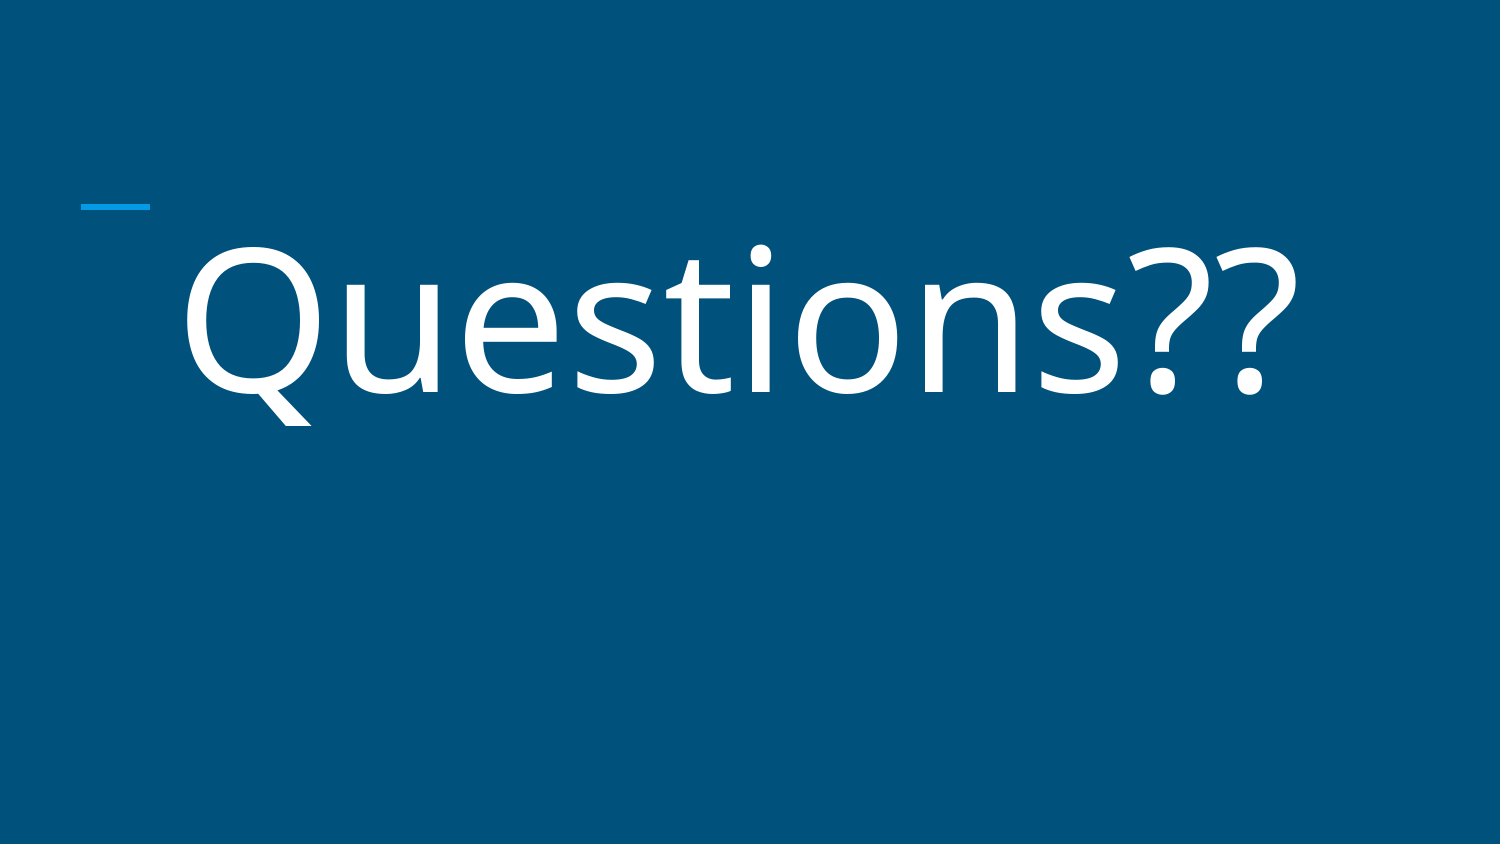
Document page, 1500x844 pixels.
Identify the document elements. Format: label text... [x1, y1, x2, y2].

picture [1131, 248, 1208, 335]
picture [347, 285, 364, 335]
picture [188, 248, 318, 335]
picture [1042, 283, 1115, 335]
title Questions?? [51, 335, 1425, 448]
picture [667, 261, 729, 335]
picture [1218, 248, 1295, 335]
picture [751, 245, 771, 266]
picture [753, 285, 769, 335]
picture [466, 283, 556, 335]
picture [926, 283, 1015, 335]
picture [799, 283, 897, 335]
picture [578, 283, 651, 335]
picture [421, 285, 437, 335]
